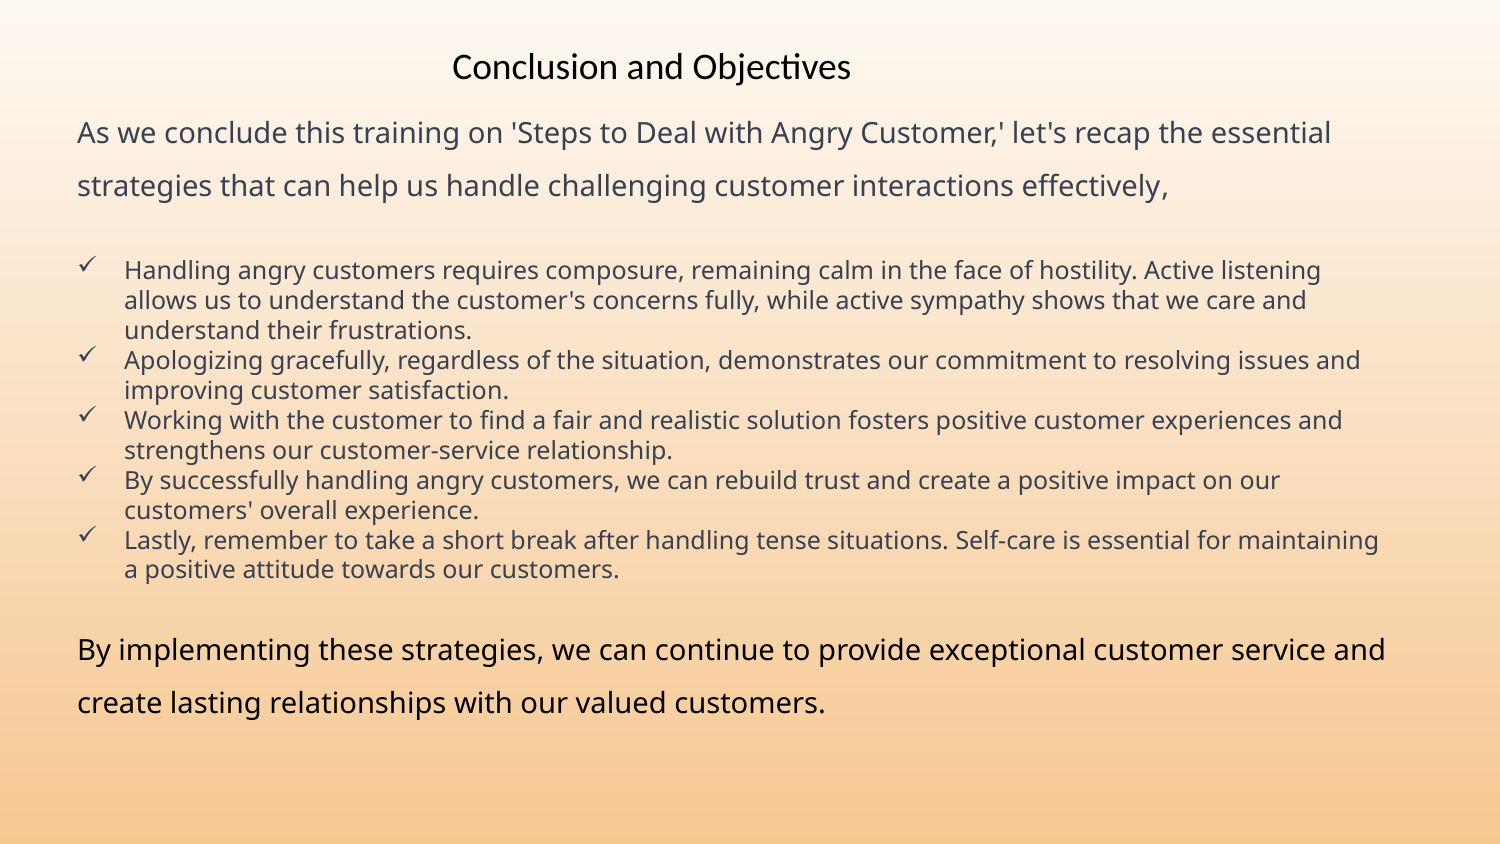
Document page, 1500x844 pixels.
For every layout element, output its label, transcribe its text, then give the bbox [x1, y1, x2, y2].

text_box Conclusion and Objectives [437, 34, 1013, 95]
text_box As we conclude this training on 'Steps to Deal with Angry Customer,' let's recap the essential strategies that can help us handle challenging customer interactions effectively, Handling angry customers requires composure, remaining calm in the face of hostility. Active listening allows us to understand the customer's concerns fully, while active sympathy shows that we care and understand their frustrations. Apologizing gracefully, regardless of the situation, demonstrates our commitment to resolving issues and improving customer satisfaction. Working with the customer to find a fair and realistic solution fosters positive customer experiences and strengthens our customer-service relationship. By successfully handling angry customers, we can rebuild trust and create a positive impact on our customers' overall experience. Lastly, remember to take a short break after handling tense situations. Self-care is essential for maintaining a positive attitude towards our customers. By implementing these strategies, we can continue to provide exceptional customer service and create lasting relationships with our valued customers. [62, 89, 1413, 727]
